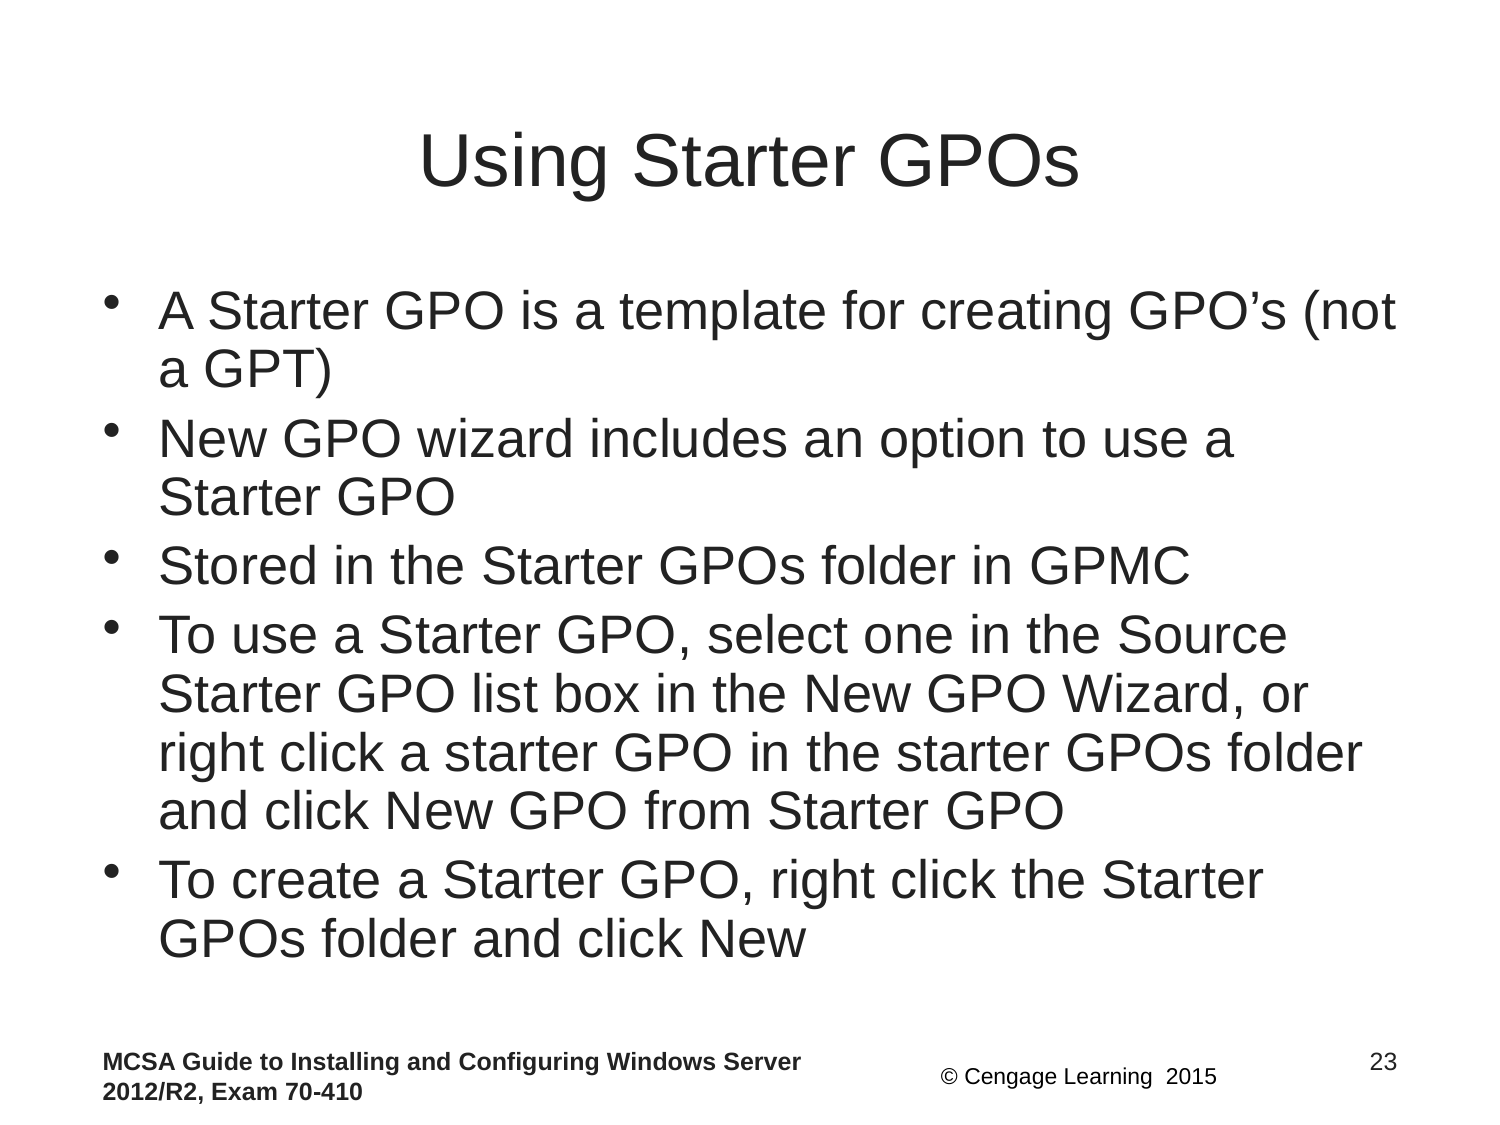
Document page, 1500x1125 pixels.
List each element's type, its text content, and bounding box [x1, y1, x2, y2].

slide_number 23 [1250, 1037, 1413, 1100]
title Using Starter GPOs [87, 62, 1413, 250]
footer MCSA Guide to Installing and Configuring Windows Server 2012/R2, Exam 70-410 [87, 1037, 875, 1100]
list A Starter GPO is a template for creating GPO’s (not a GPT) New GPO wizard includes an option to use a Starter GPO Stored in the Starter GPOs folder in GPMC To use a Starter GPO, select one in the Source Starter GPO list box in the New GPO Wizard, or right click a starter GPO in the starter GPOs folder and click New GPO from Starter GPO To create a Starter GPO, right click the Starter GPOs folder and click New [87, 275, 1413, 1025]
